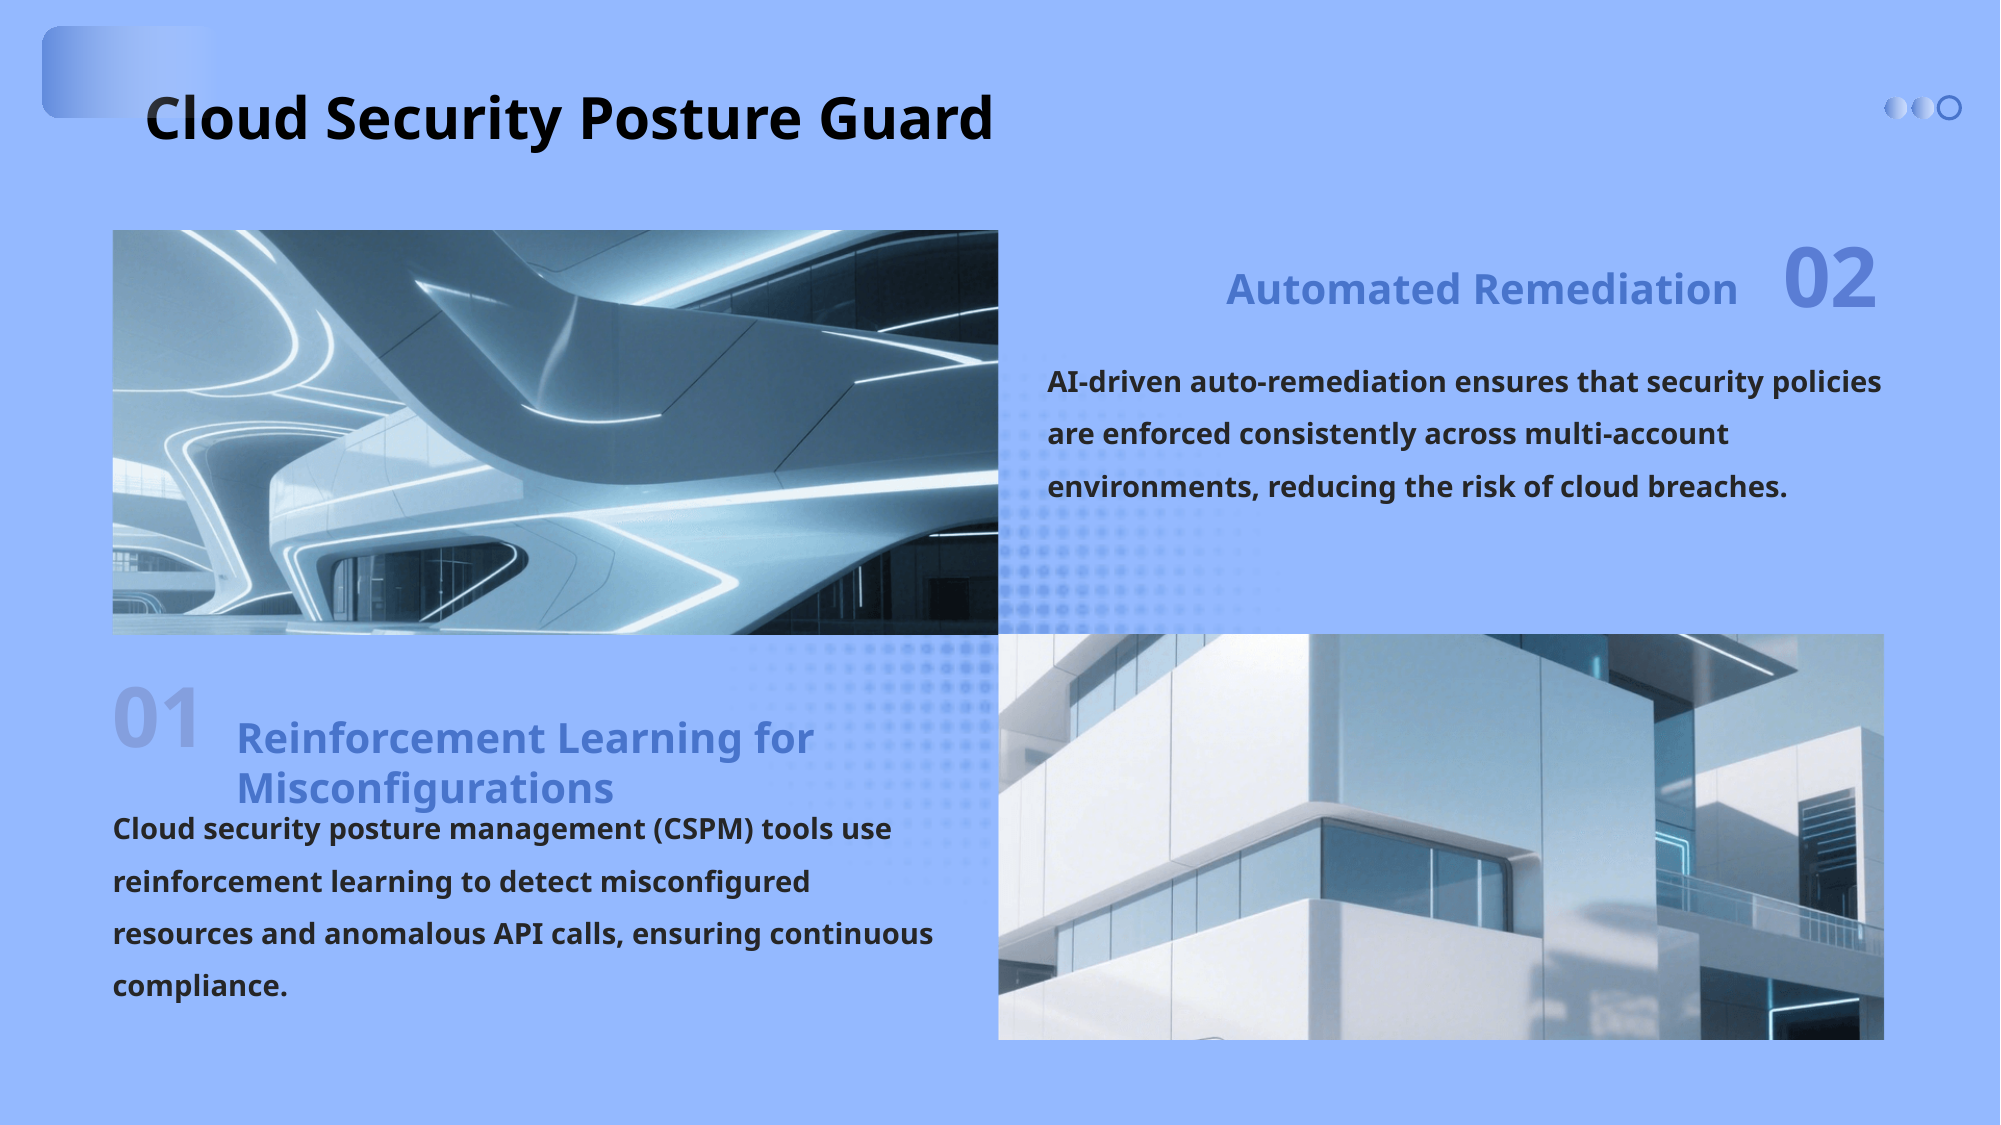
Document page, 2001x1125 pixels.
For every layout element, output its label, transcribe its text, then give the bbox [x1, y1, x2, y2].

text_box Cloud Security Posture Guard [129, 64, 1242, 167]
text_box [1911, 96, 1934, 119]
picture [112, 229, 1885, 1040]
text_box [1047, 232, 1836, 345]
text_box 01 [112, 653, 683, 775]
text_box AI-driven auto-remediation ensures that security policies are enforced consistently across multi-account environments, reducing the risk of cloud breaches. [1317, 345, 1885, 612]
text_box 02 [1783, 213, 1937, 335]
text_box Automated Remediation [999, 262, 1740, 345]
text_box [1938, 96, 1961, 119]
text_box Cloud security posture management (CSPM) tools use reinforcement learning to detect misconfigured resources and anomalous API calls, ensuring continuous compliance. [112, 792, 950, 1059]
text_box [1884, 96, 1907, 119]
text_box [42, 26, 219, 118]
text_box Reinforcement Learning for Misconfigurations [236, 711, 683, 792]
